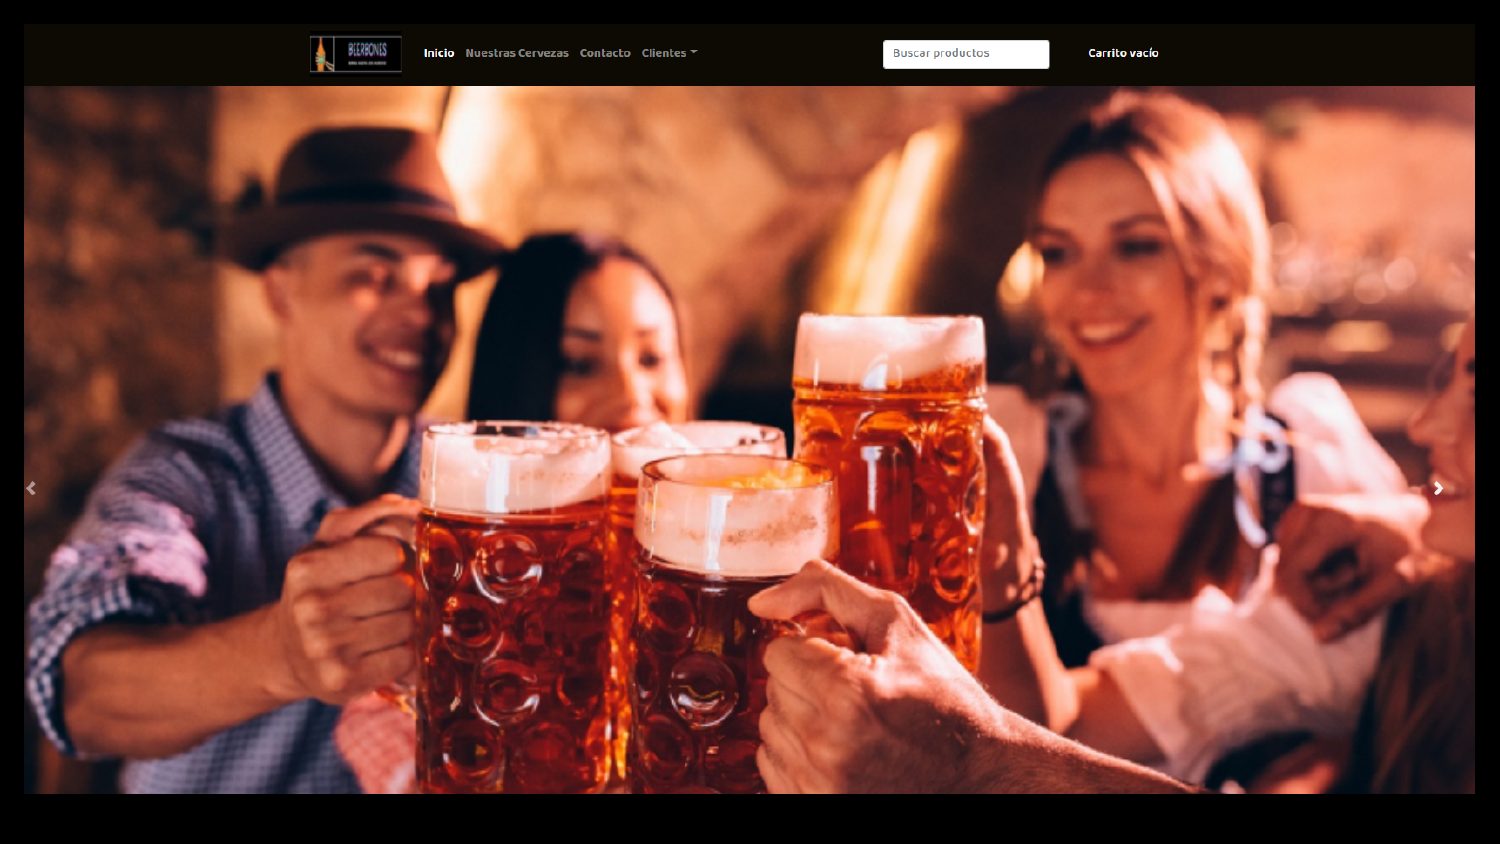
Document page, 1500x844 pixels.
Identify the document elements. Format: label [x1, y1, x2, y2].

picture [24, 24, 1476, 794]
